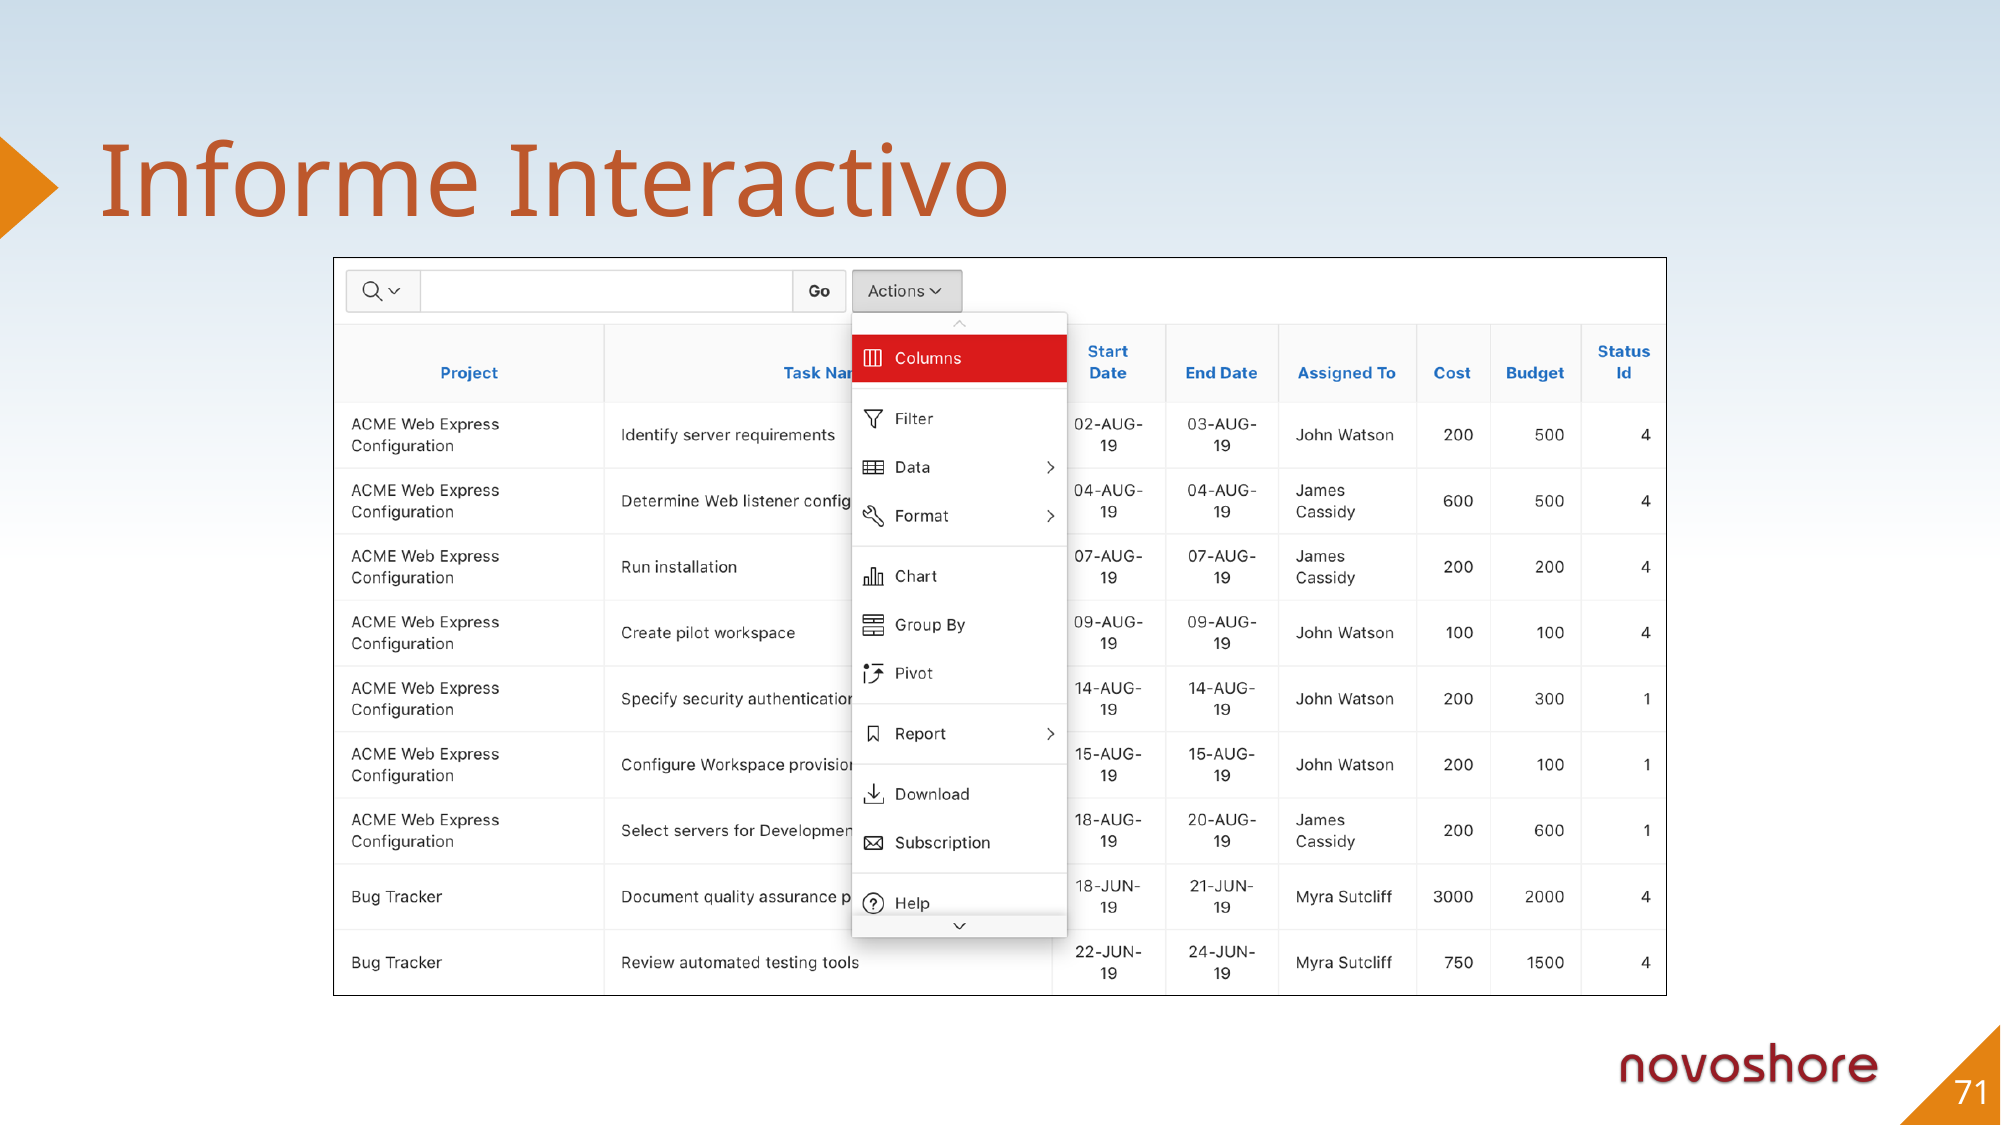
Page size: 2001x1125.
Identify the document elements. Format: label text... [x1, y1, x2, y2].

picture [1617, 1034, 1881, 1097]
slide_number 71 [1891, 1014, 1992, 1117]
picture [332, 257, 1668, 996]
title Informe Interactivo [99, 118, 1900, 258]
